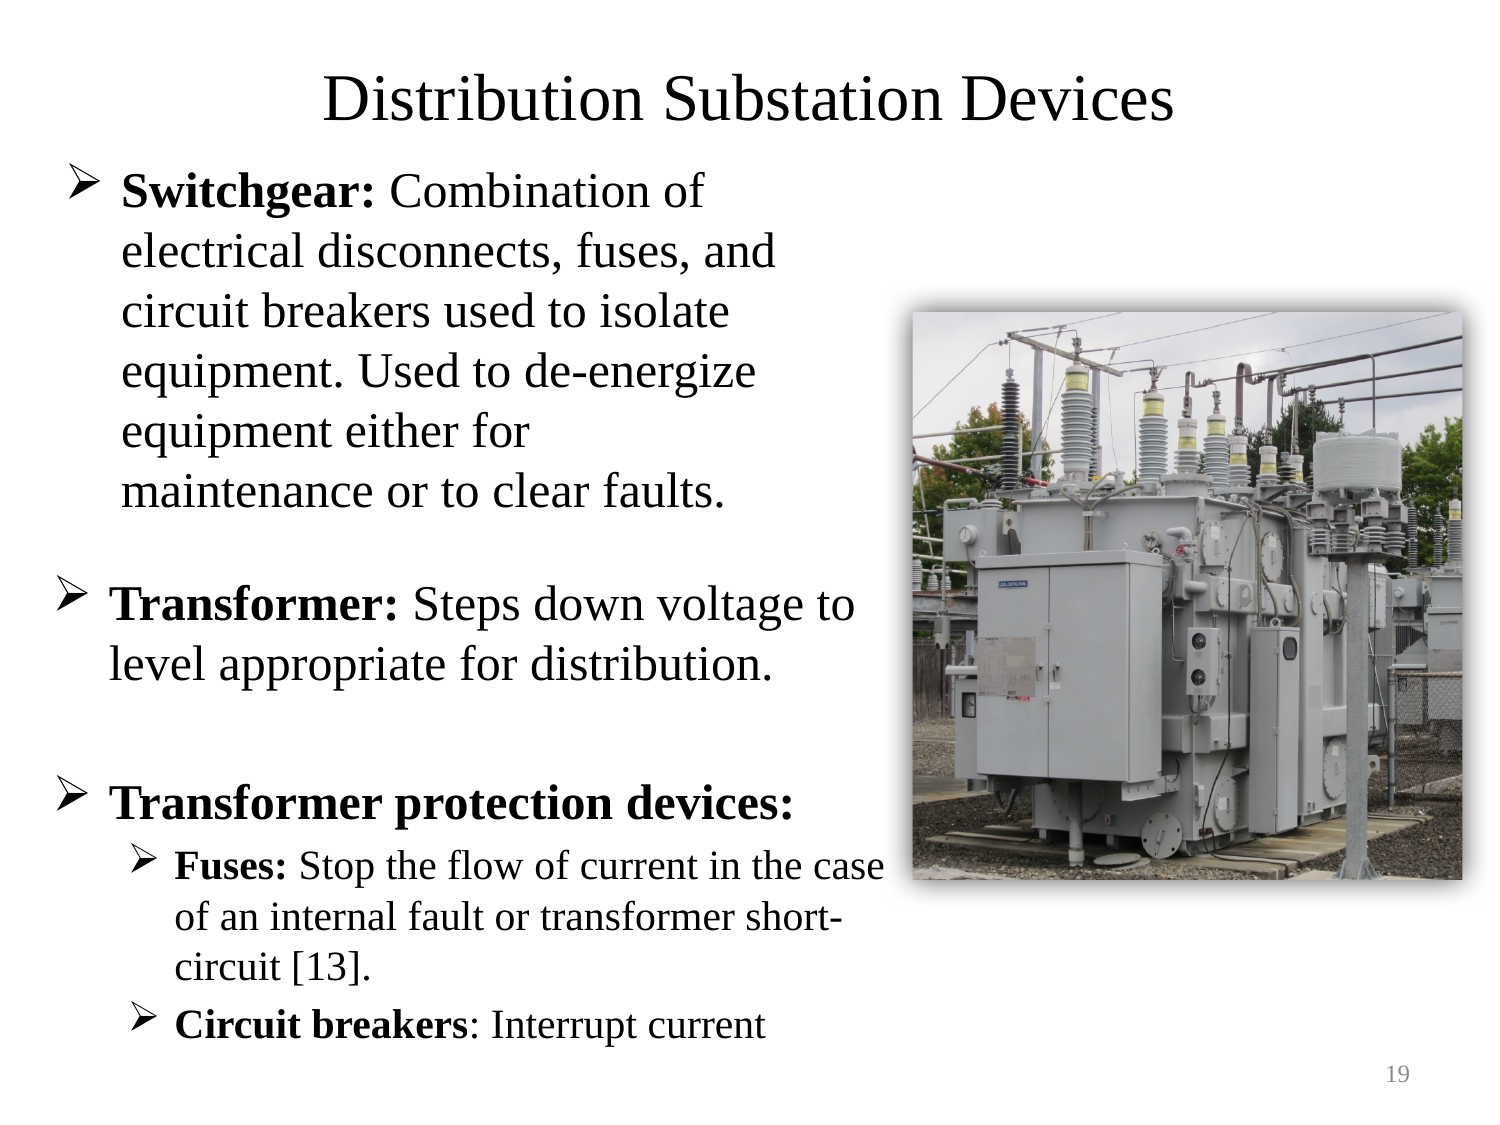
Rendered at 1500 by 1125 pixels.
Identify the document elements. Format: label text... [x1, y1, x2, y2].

slide_number 19 [1074, 1042, 1425, 1103]
list Transformer: Steps down voltage to level appropriate for distribution. Transformer protection devices: Fuses: Stop the flow of current in the case of an internal fault or transformer short-circuit [13]. Circuit breakers: Interrupt current [37, 562, 925, 1075]
text_box Switchgear: Combination of electrical disconnects, fuses, and circuit breakers used to isolate equipment. Used to de-energize equipment either for maintenance or to clear faults. [49, 149, 800, 525]
picture [912, 312, 1463, 880]
title Distribution Substation Devices [75, 24, 1425, 163]
